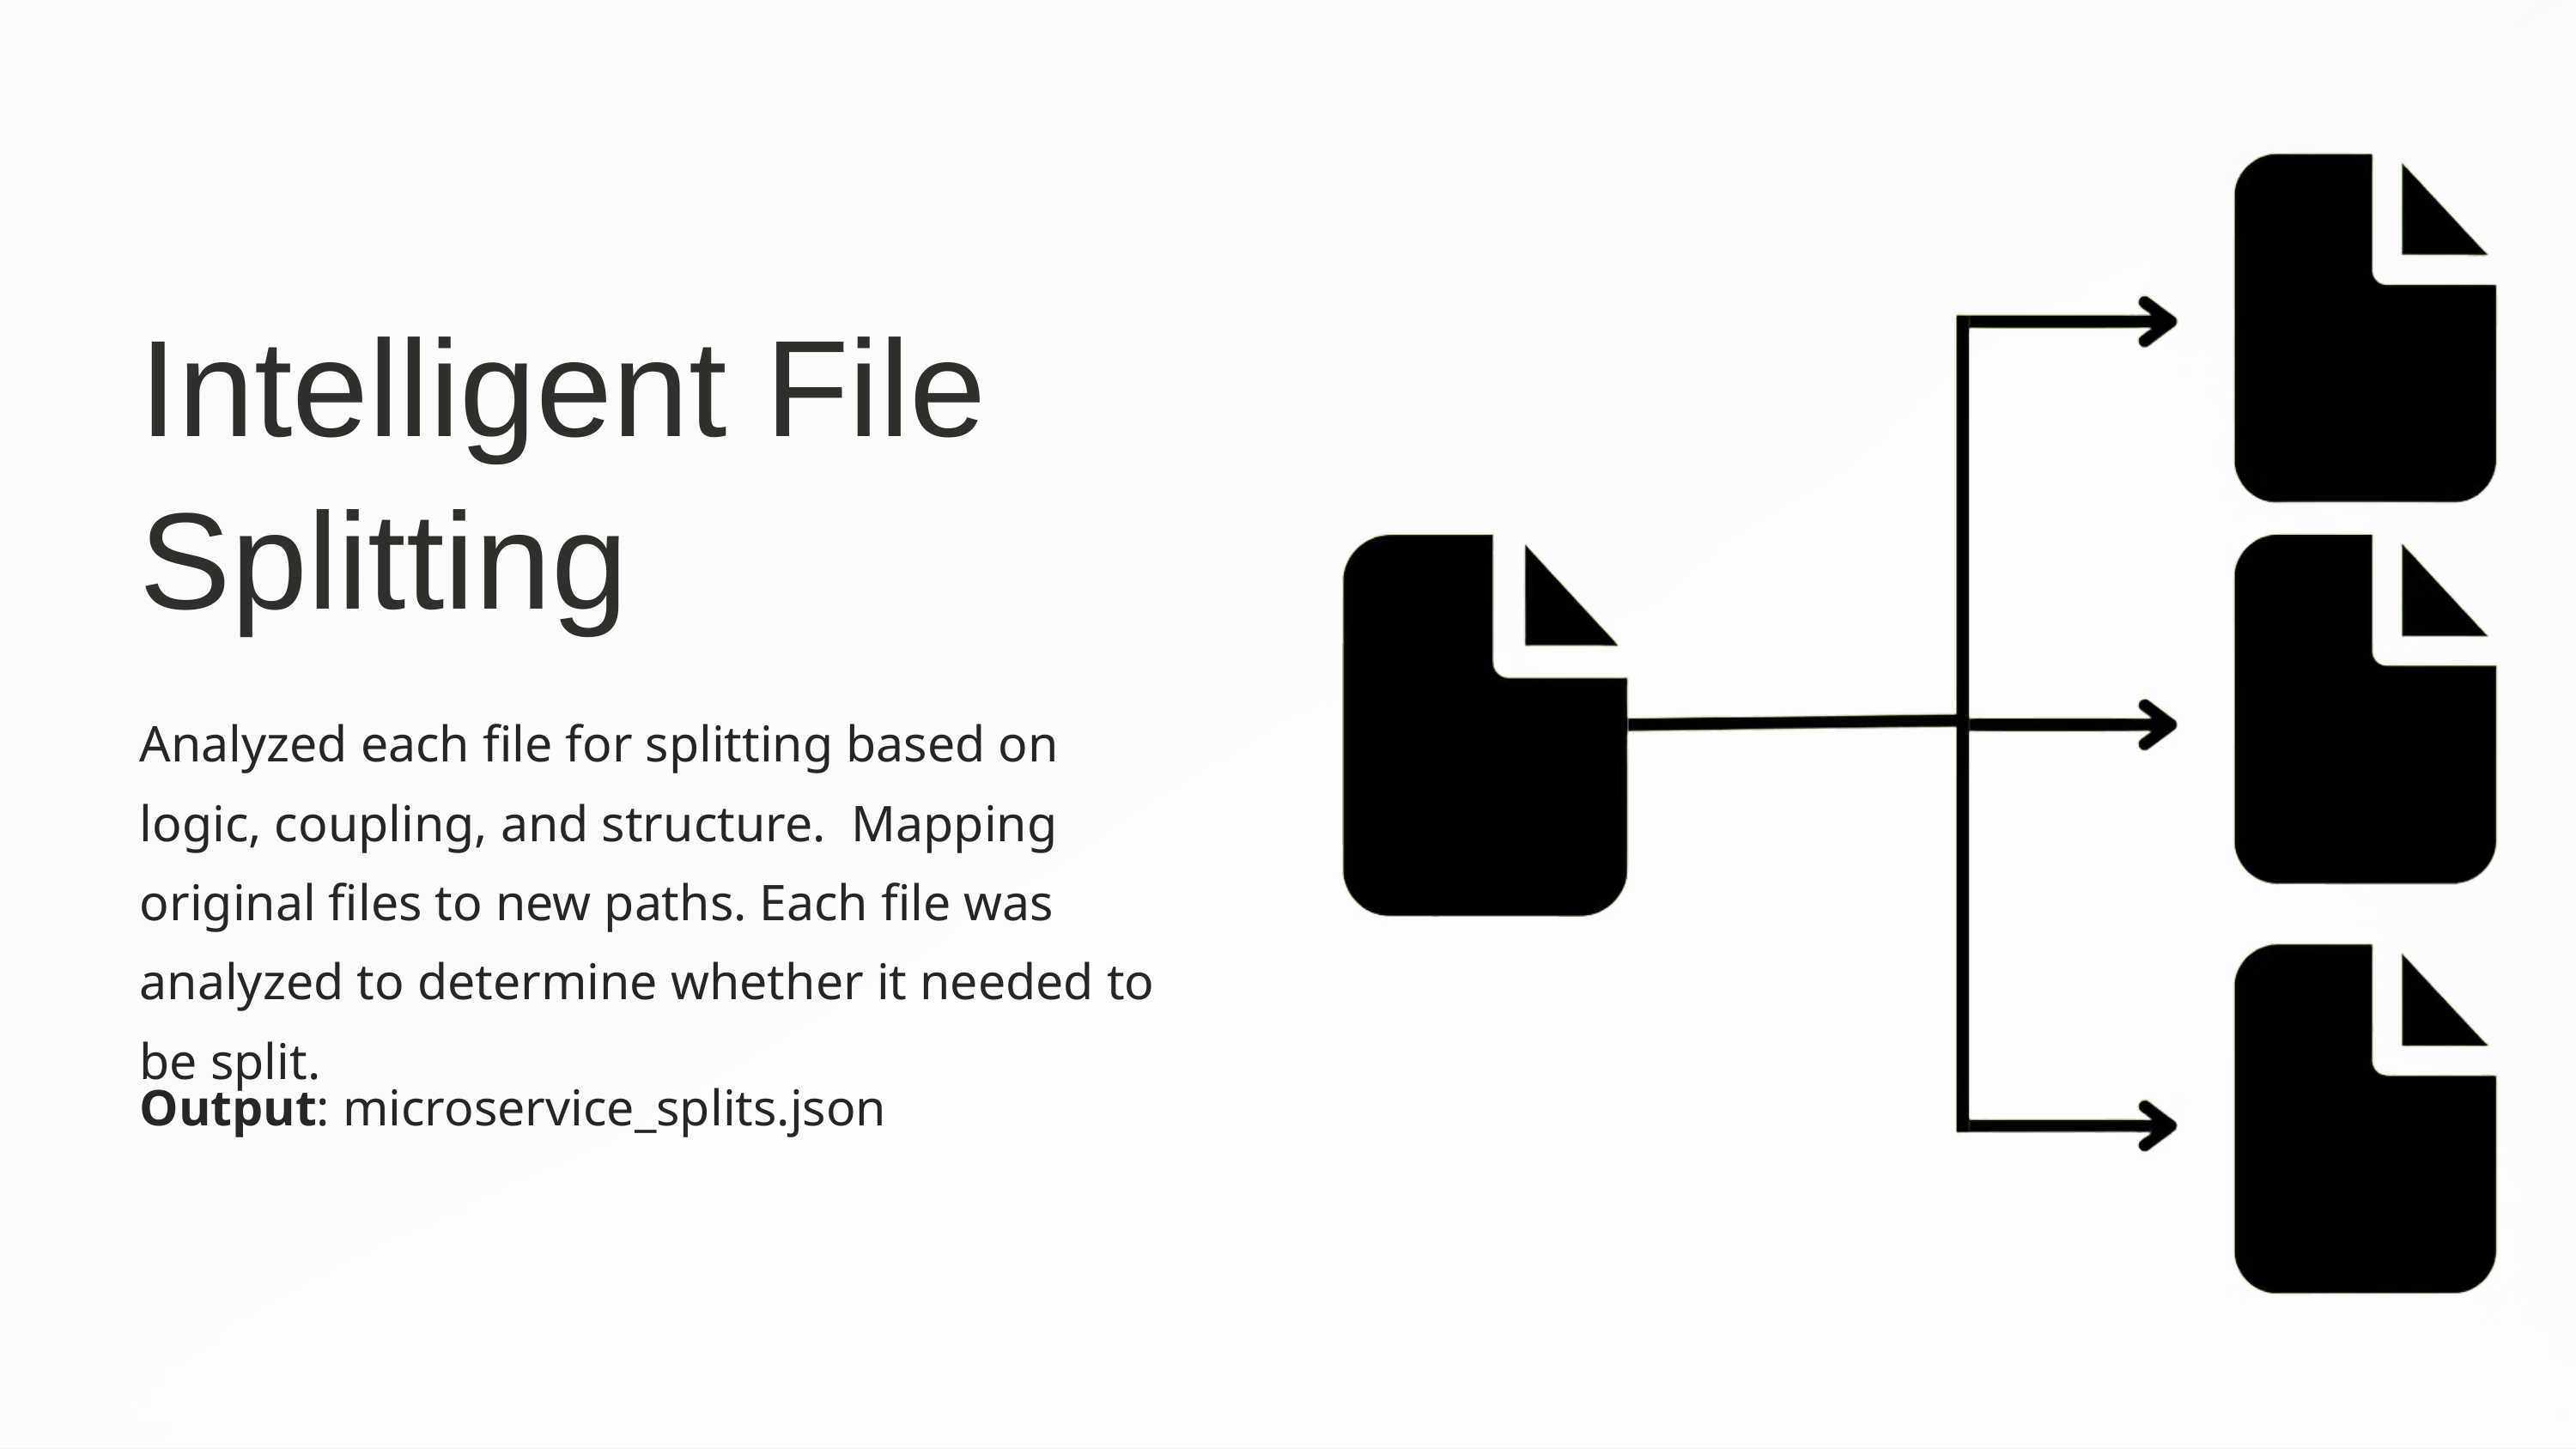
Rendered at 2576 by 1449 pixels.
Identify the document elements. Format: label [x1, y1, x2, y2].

text_box [0, 0, 2576, 1449]
text_box [139, 704, 1191, 1024]
text_box [139, 300, 1191, 645]
text_box [139, 1068, 1149, 1149]
